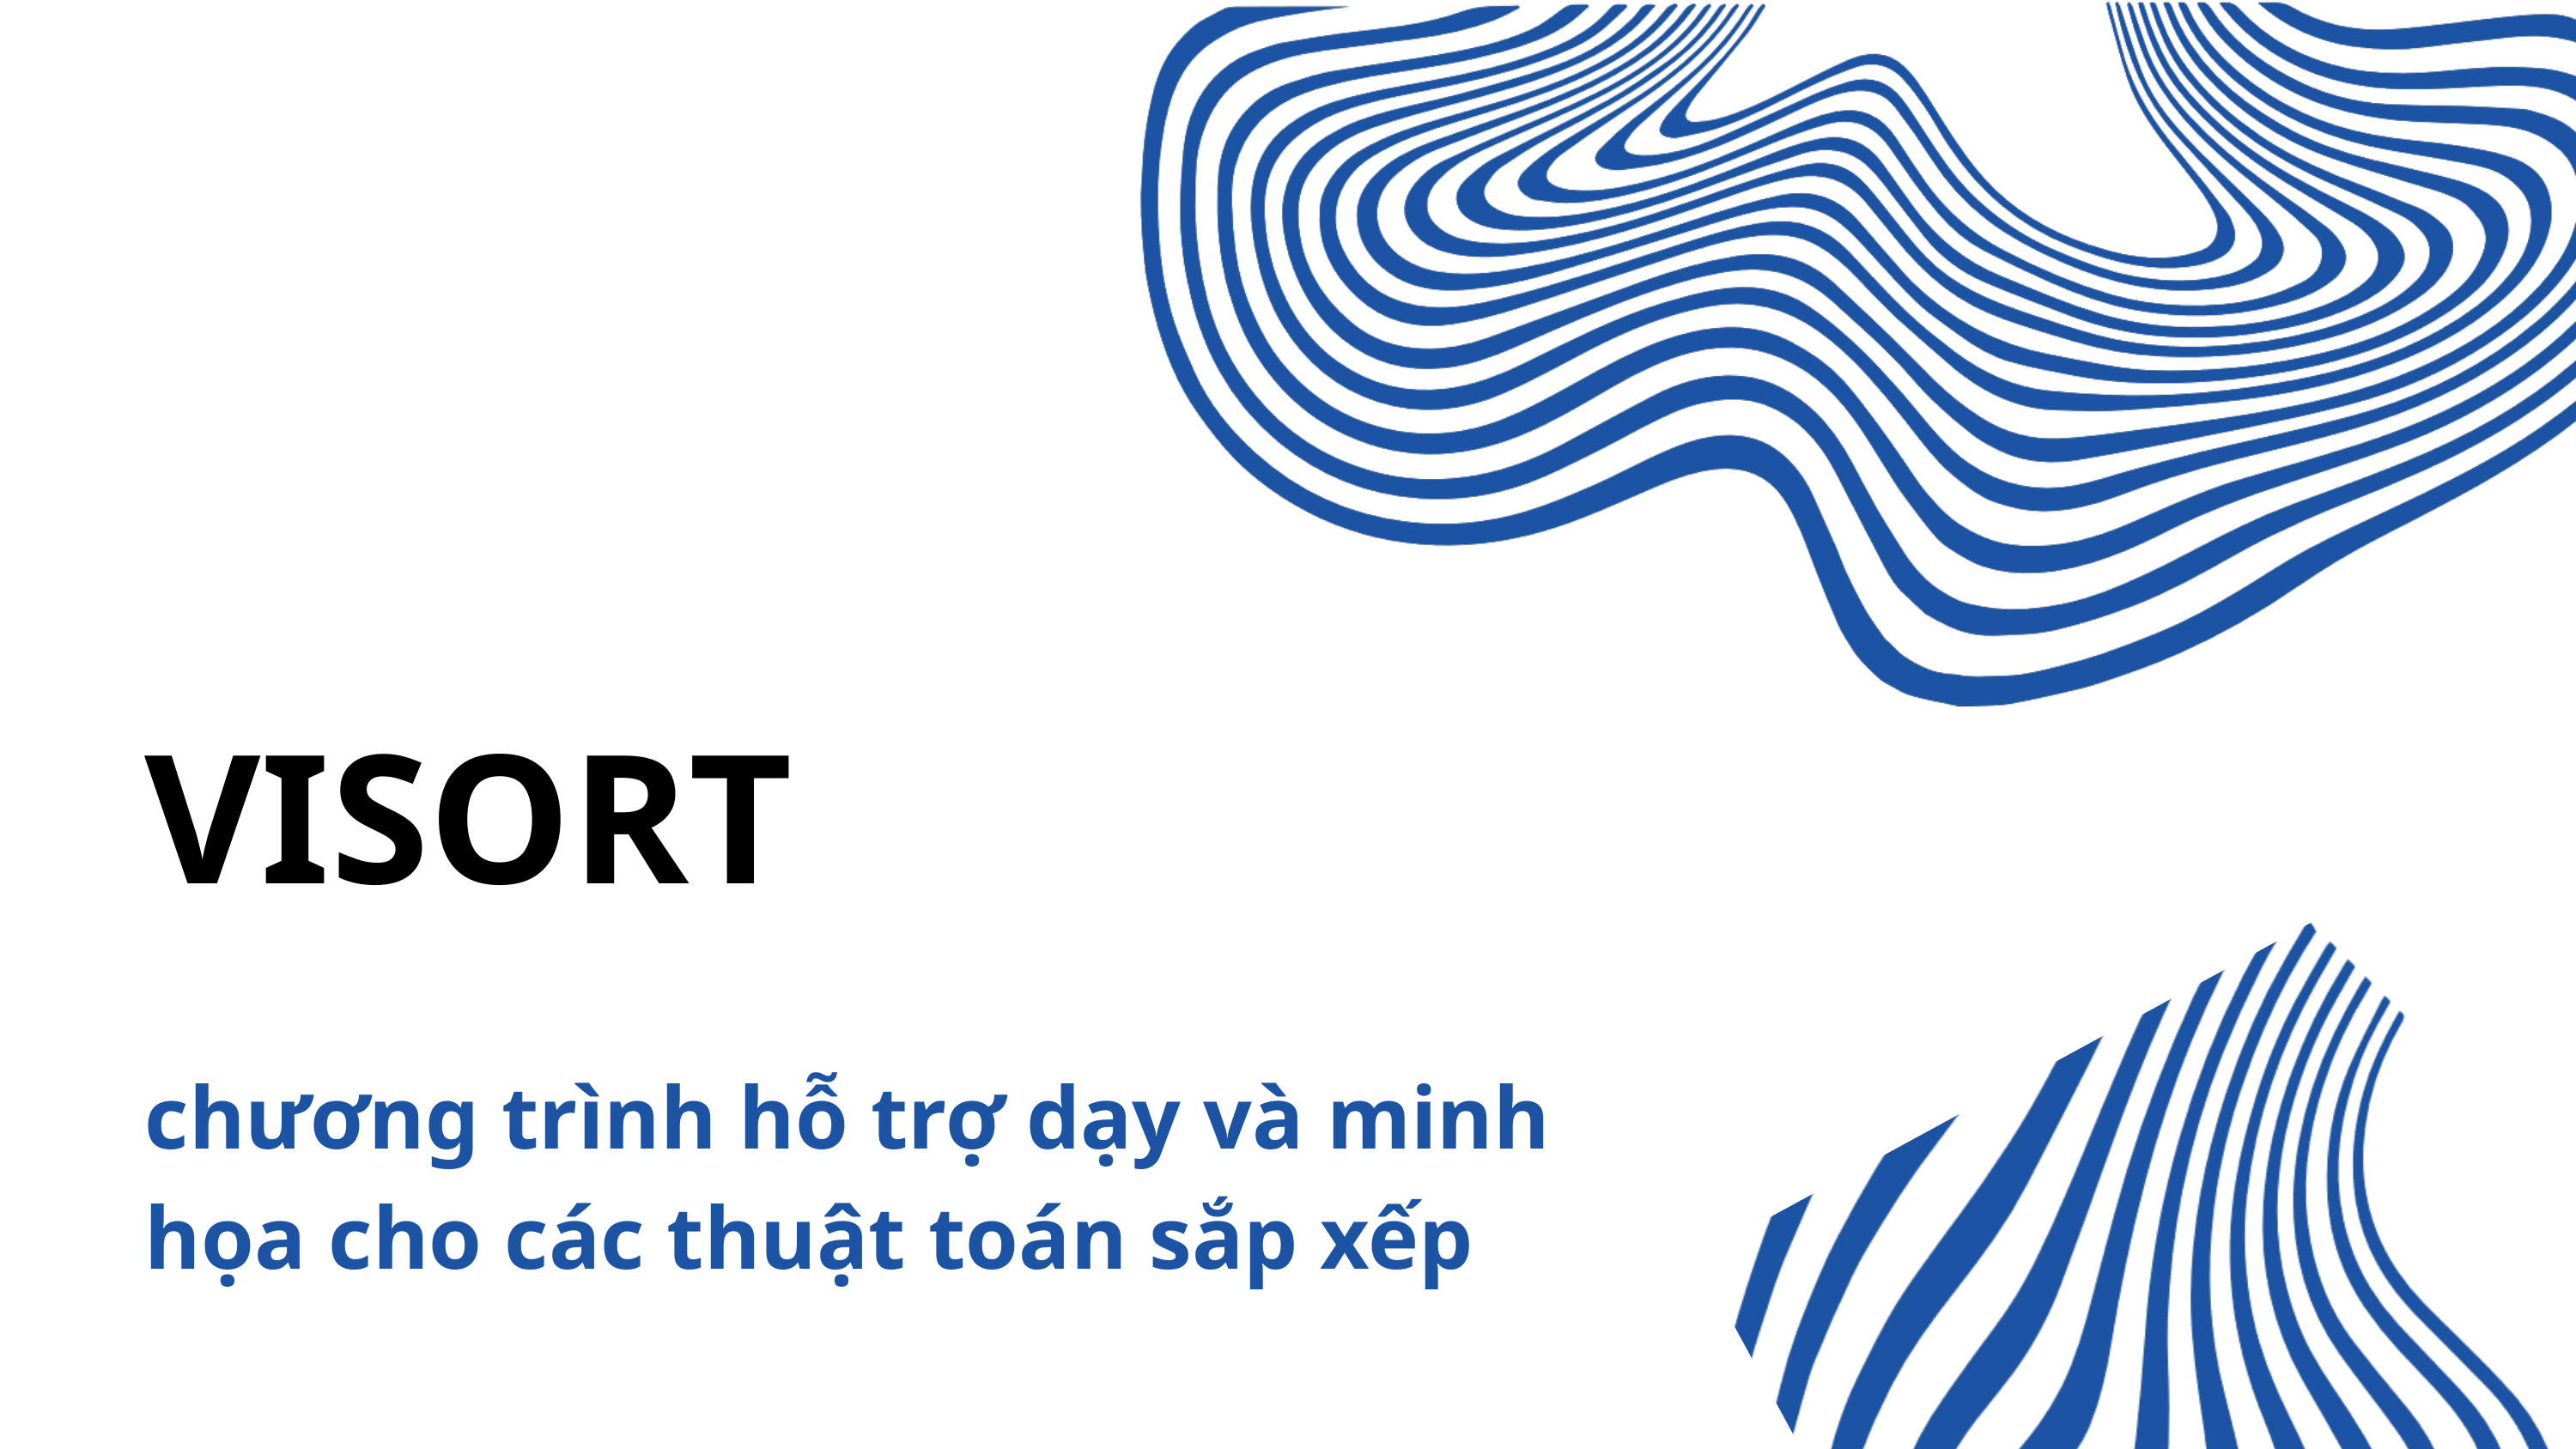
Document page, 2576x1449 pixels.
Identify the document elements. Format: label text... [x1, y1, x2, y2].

text_box chương trình hỗ trợ dạy và minh họa cho các thuật toán sắp xếp [144, 1046, 1717, 1287]
text_box [1712, 778, 2576, 1449]
text_box [1139, 0, 2576, 706]
text_box VISORT [144, 708, 1656, 920]
